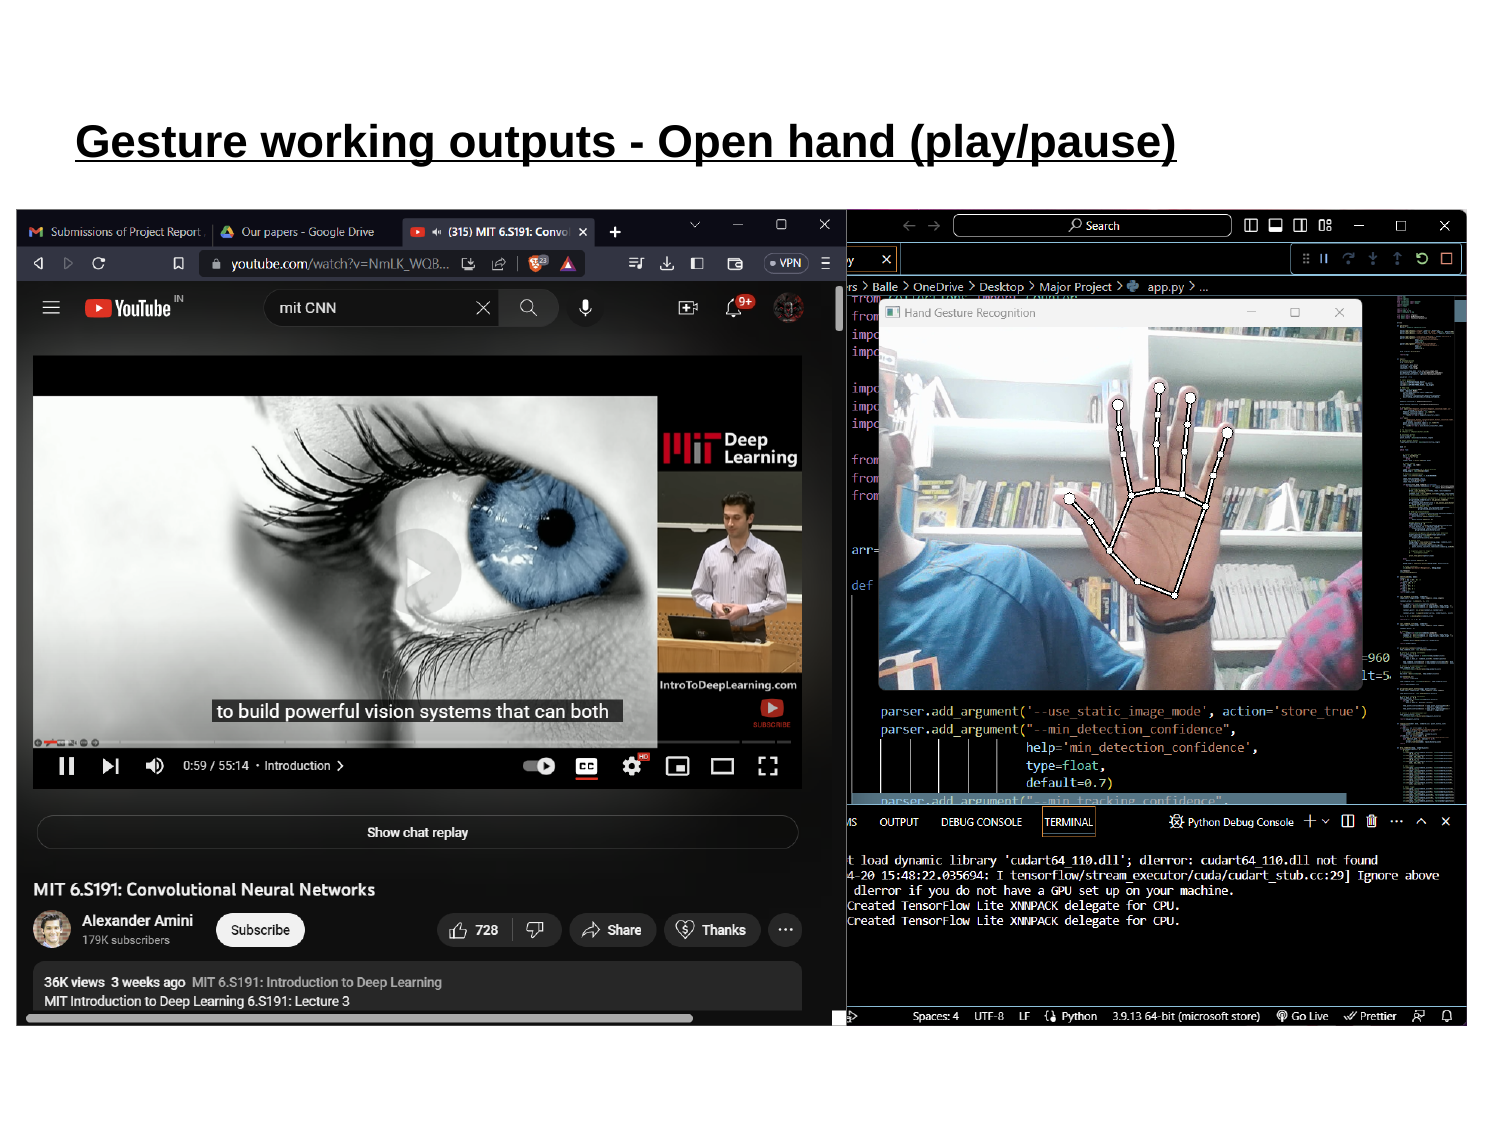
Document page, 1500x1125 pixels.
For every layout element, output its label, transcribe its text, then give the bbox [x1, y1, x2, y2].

title Gesture working outputs - Open hand (play/pause) [75, 45, 1425, 208]
picture [15, 209, 1467, 1026]
